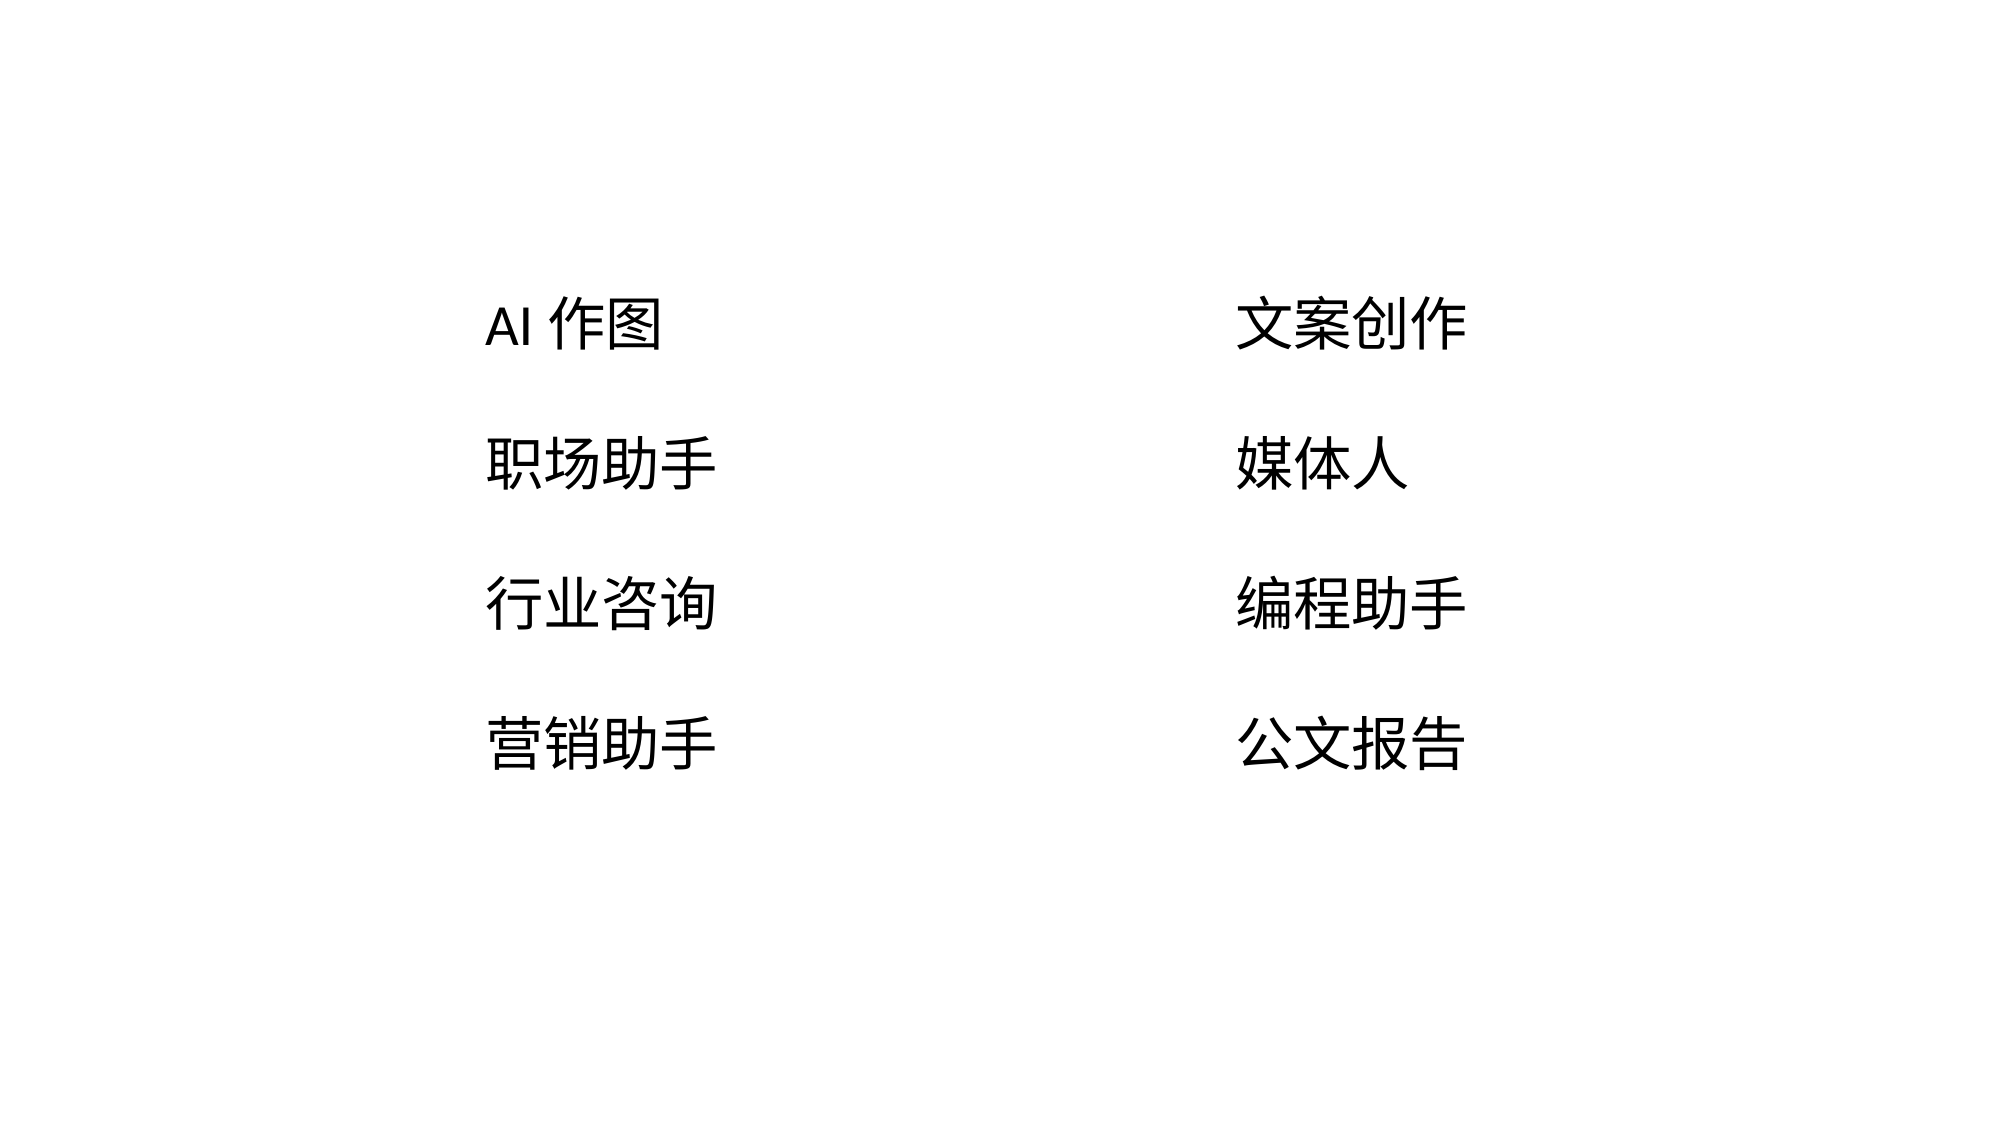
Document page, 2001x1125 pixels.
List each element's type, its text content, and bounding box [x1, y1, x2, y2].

text_box AI作图 文案创作 职场助手 媒体人 行业咨询 编程助手 营销助手 公文报告 [470, 280, 1965, 1125]
